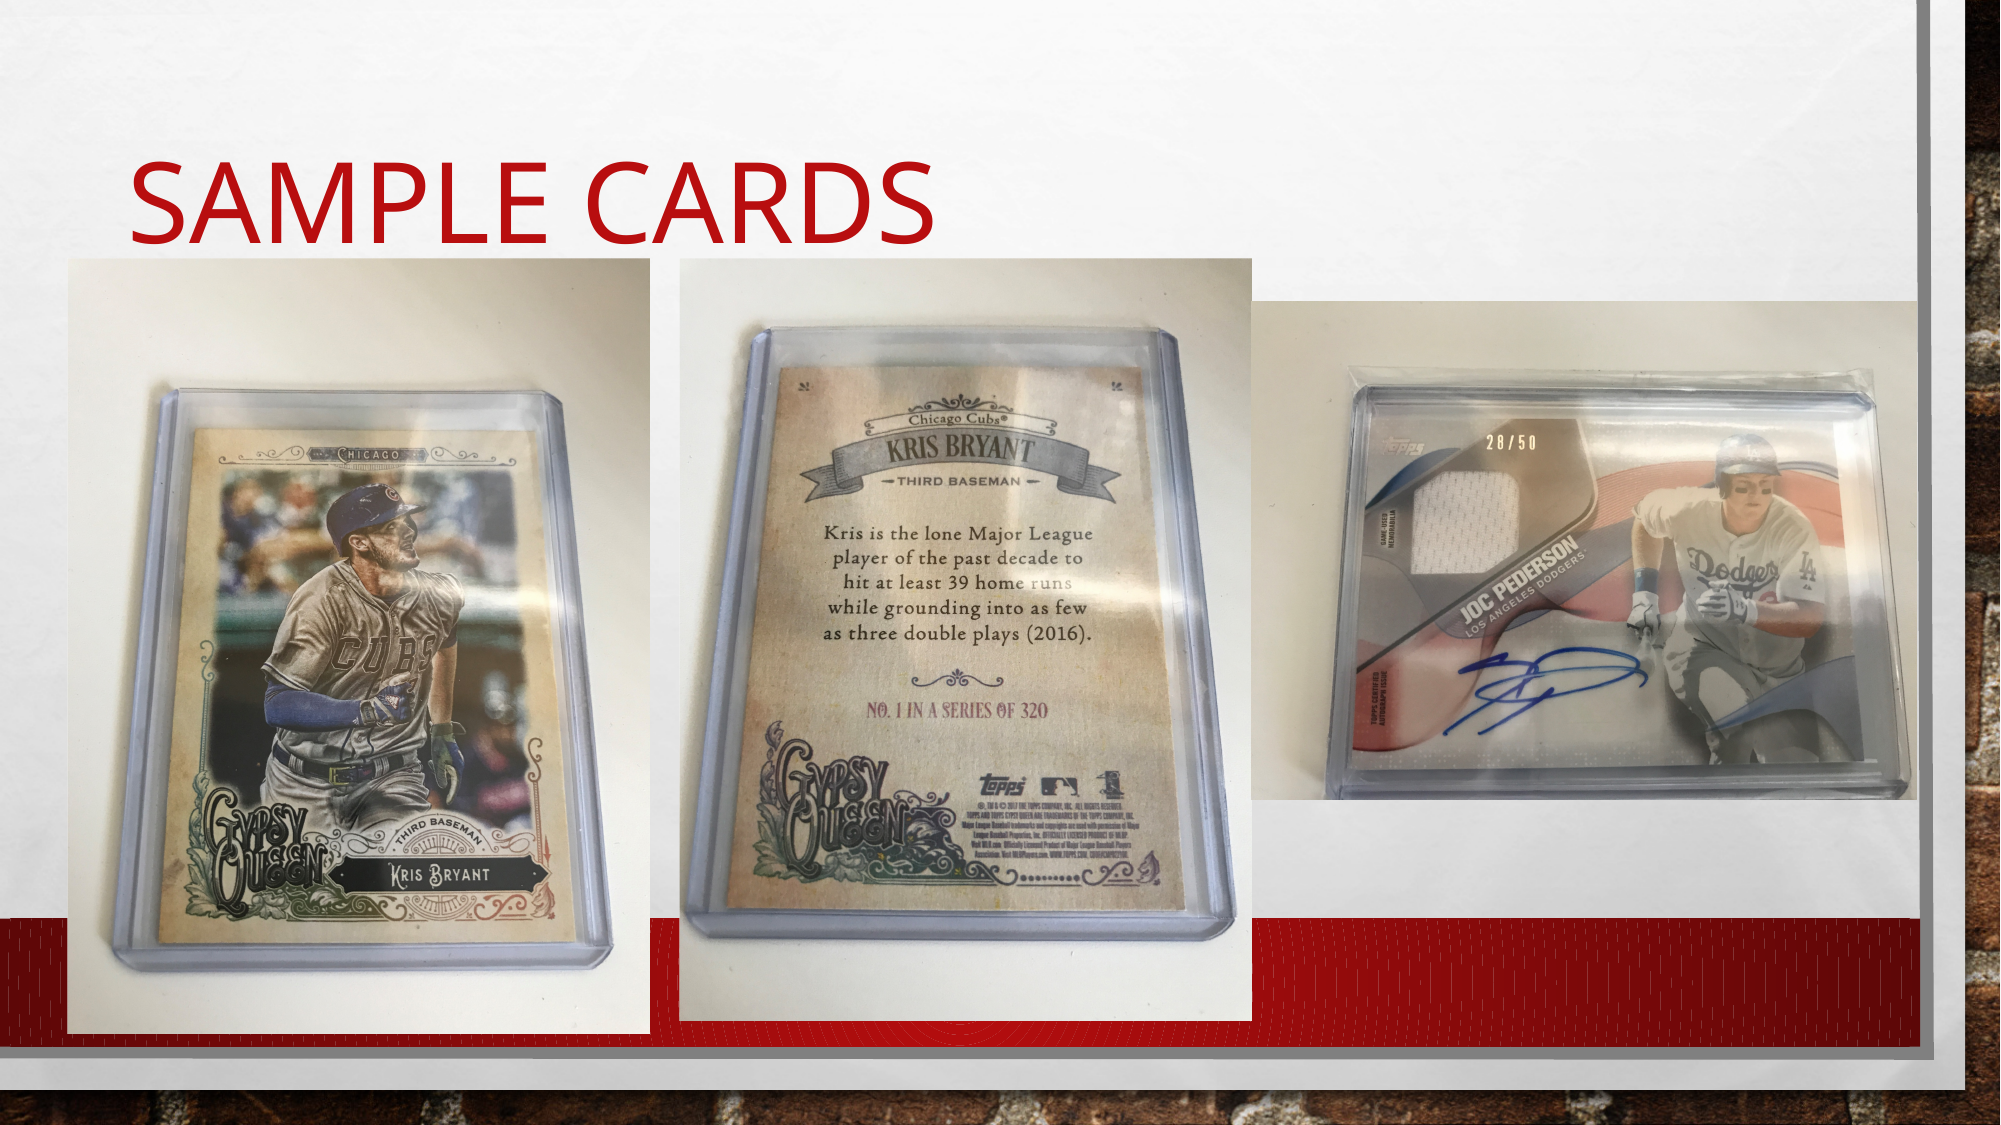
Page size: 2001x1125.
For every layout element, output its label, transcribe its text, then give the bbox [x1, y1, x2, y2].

picture [0, 0, 2000, 1125]
title Sample cards [112, 112, 1818, 302]
picture [0, 259, 1917, 1033]
